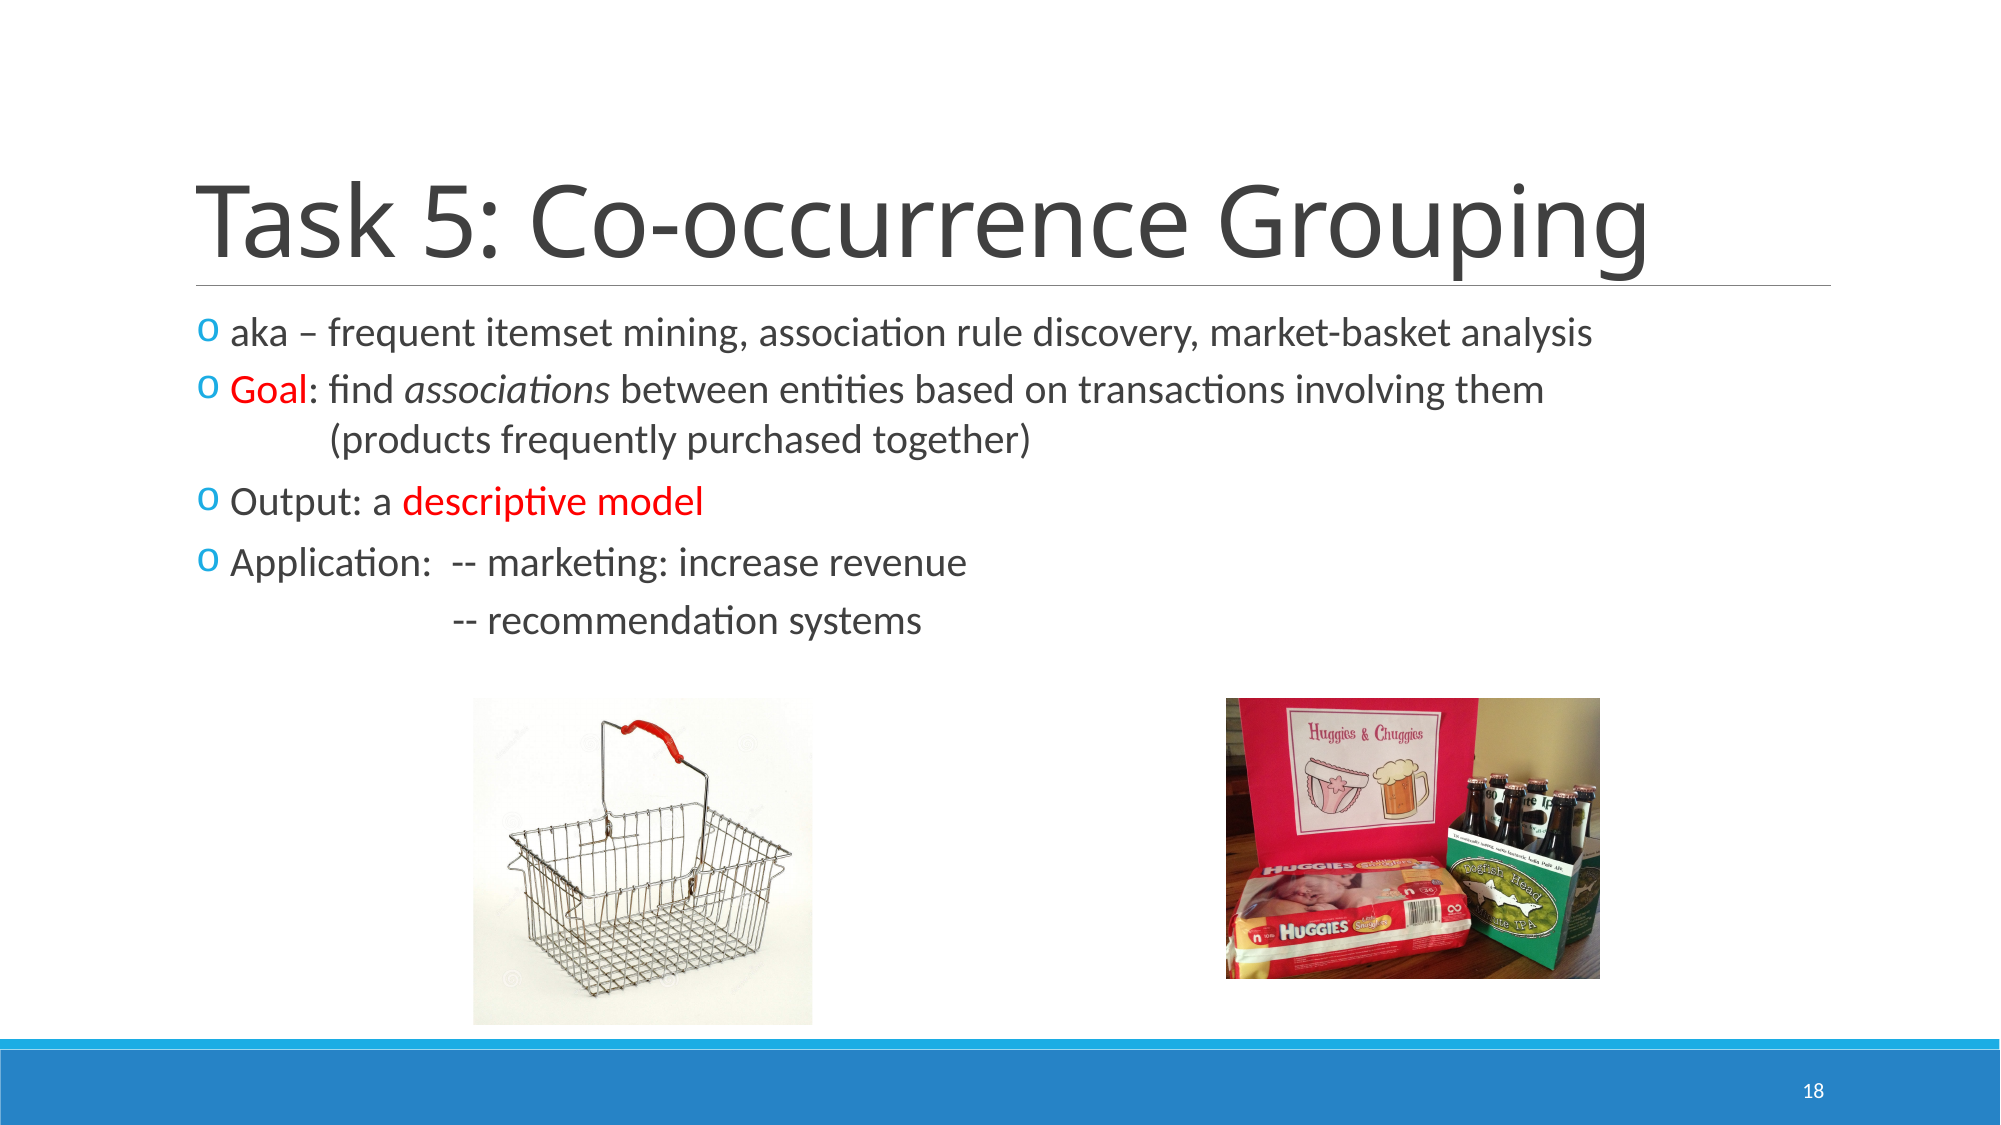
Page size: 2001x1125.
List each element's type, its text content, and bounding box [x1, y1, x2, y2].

picture [1225, 698, 1601, 980]
list aka – frequent itemset mining, association rule discovery, market-basket analysis Goal: find associations between entities based on transactions involving them (products frequently purchased together) Output: a descriptive model Application: -- marketing: increase revenue -- recommendation systems [195, 302, 1930, 1031]
title Task 5: Co-occurrence Grouping [180, 47, 1830, 285]
slide_number 18 [1624, 1059, 1840, 1120]
picture [472, 698, 813, 1026]
